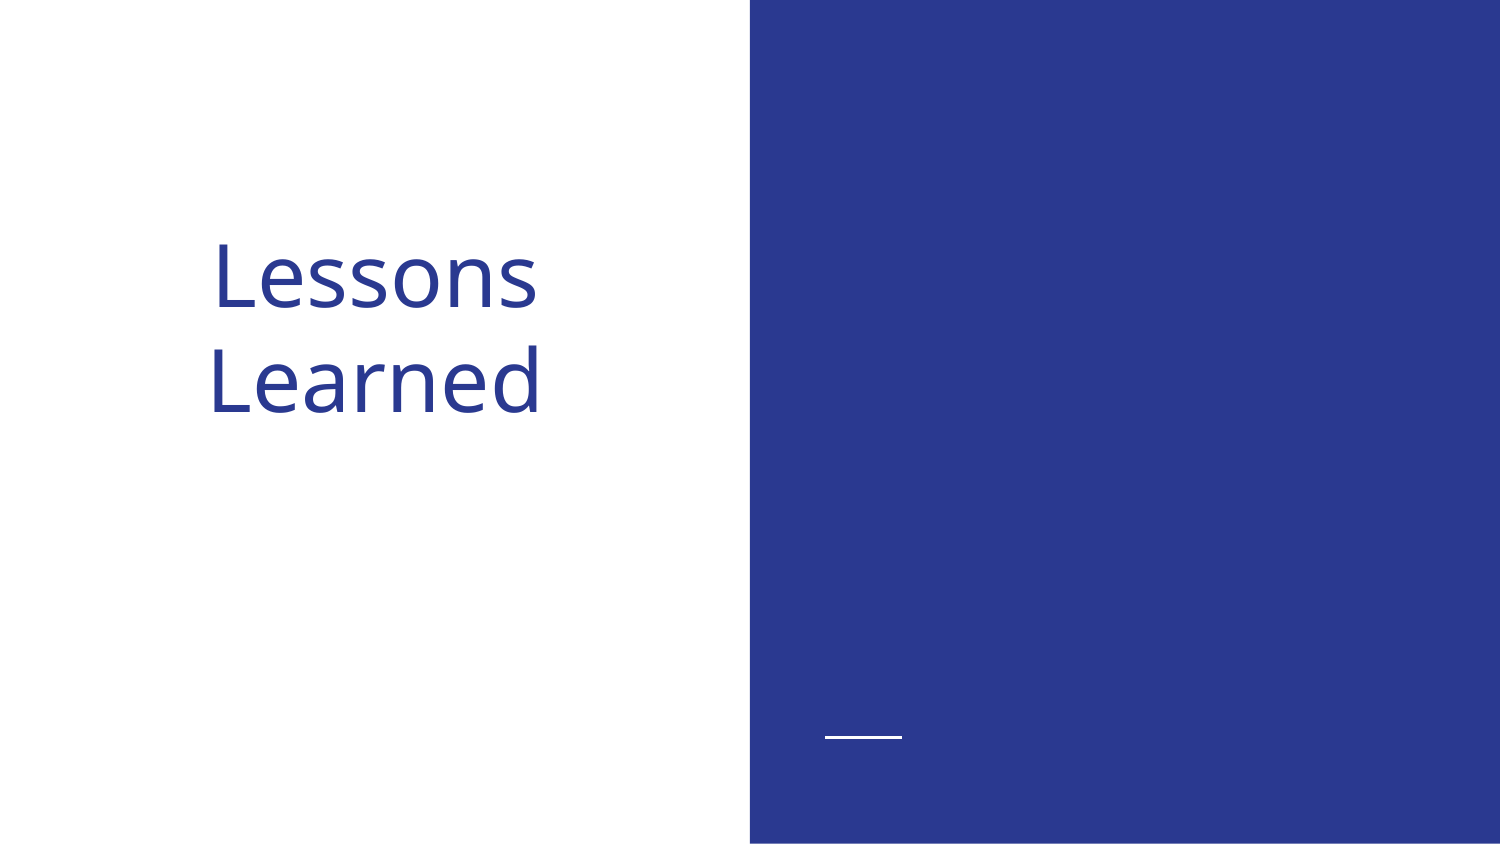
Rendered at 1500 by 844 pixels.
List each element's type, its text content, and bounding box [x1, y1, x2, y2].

title Lessons Learned [43, 188, 708, 446]
